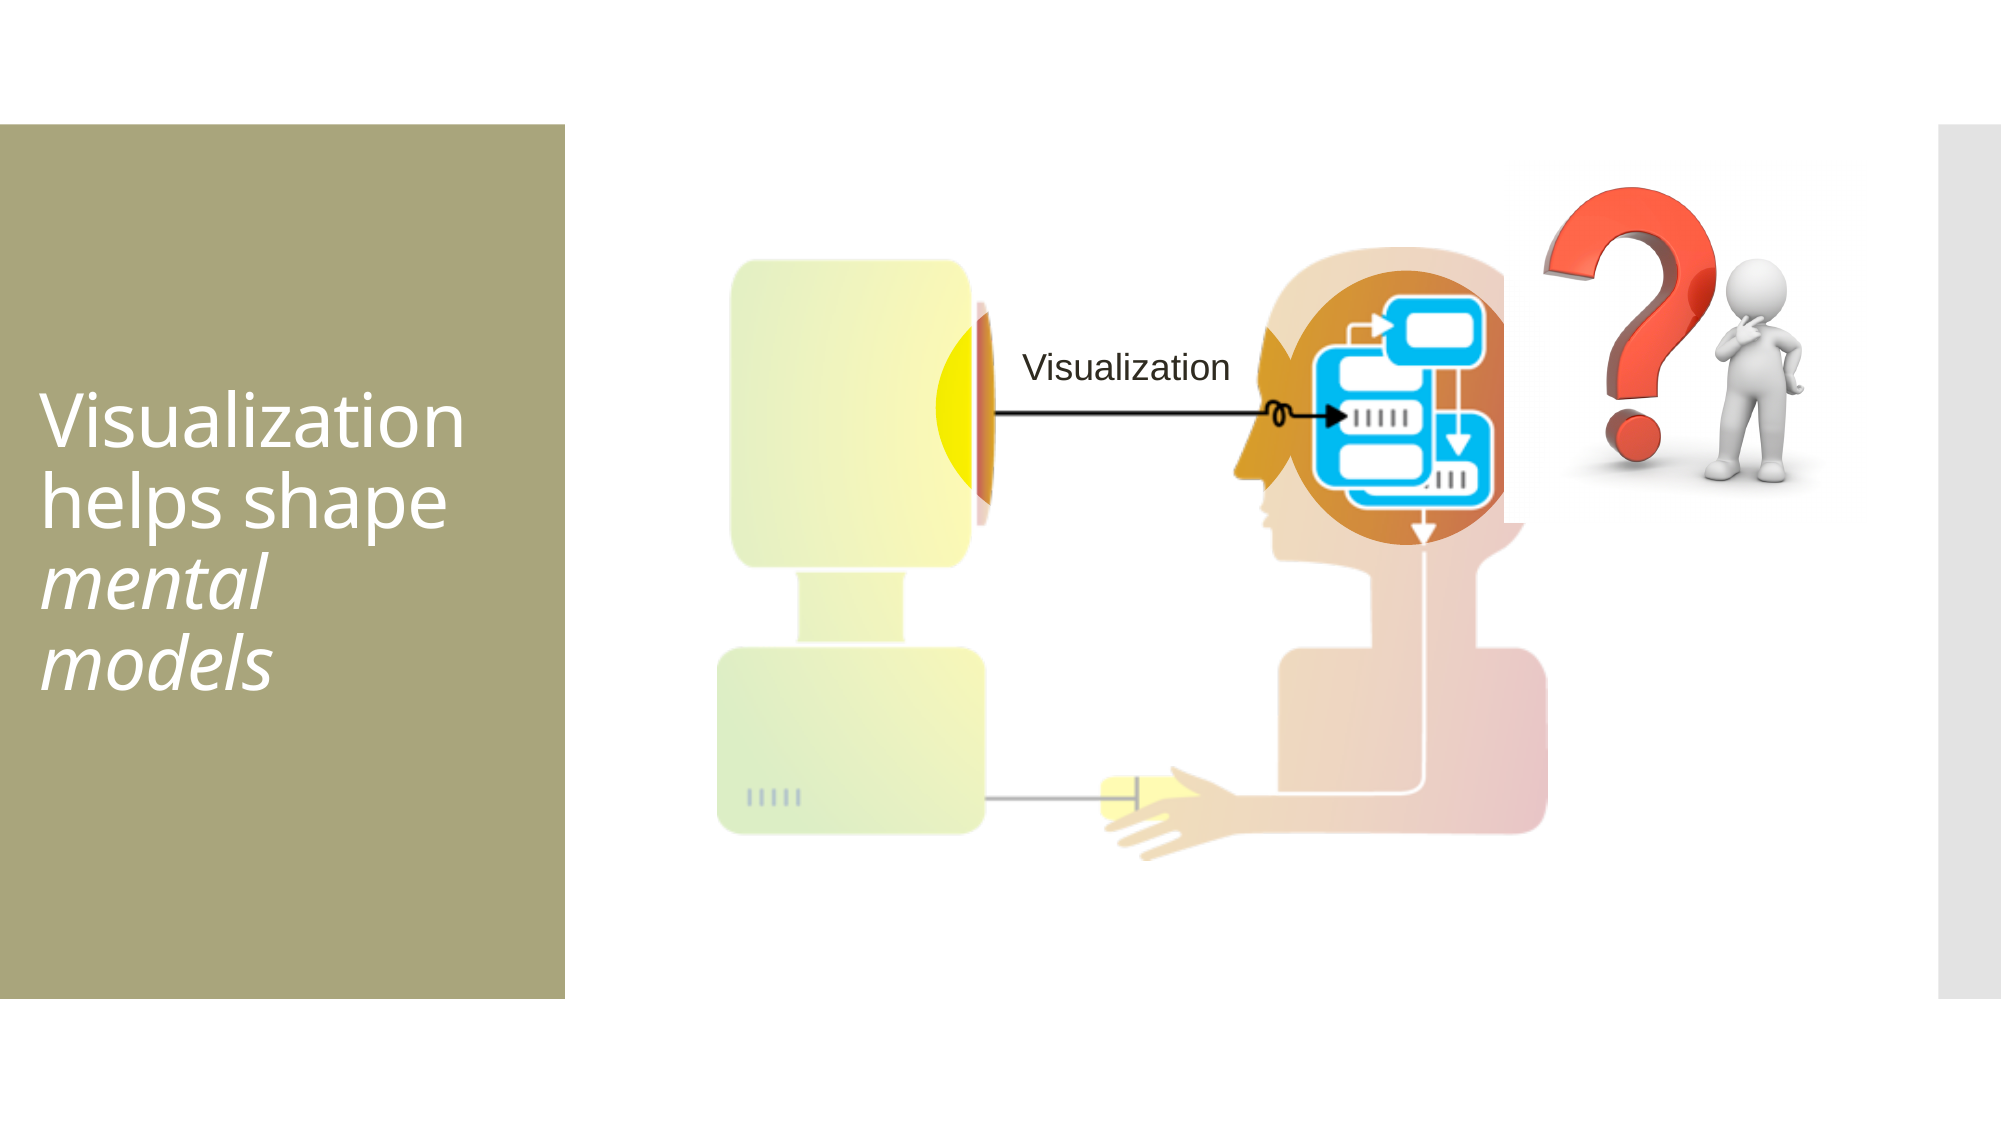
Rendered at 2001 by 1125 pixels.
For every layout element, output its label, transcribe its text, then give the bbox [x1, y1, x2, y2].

text_box [667, 160, 1680, 911]
text_box Visualization helps shape mental models [24, 398, 532, 691]
picture [716, 159, 1868, 861]
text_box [935, 270, 1303, 546]
